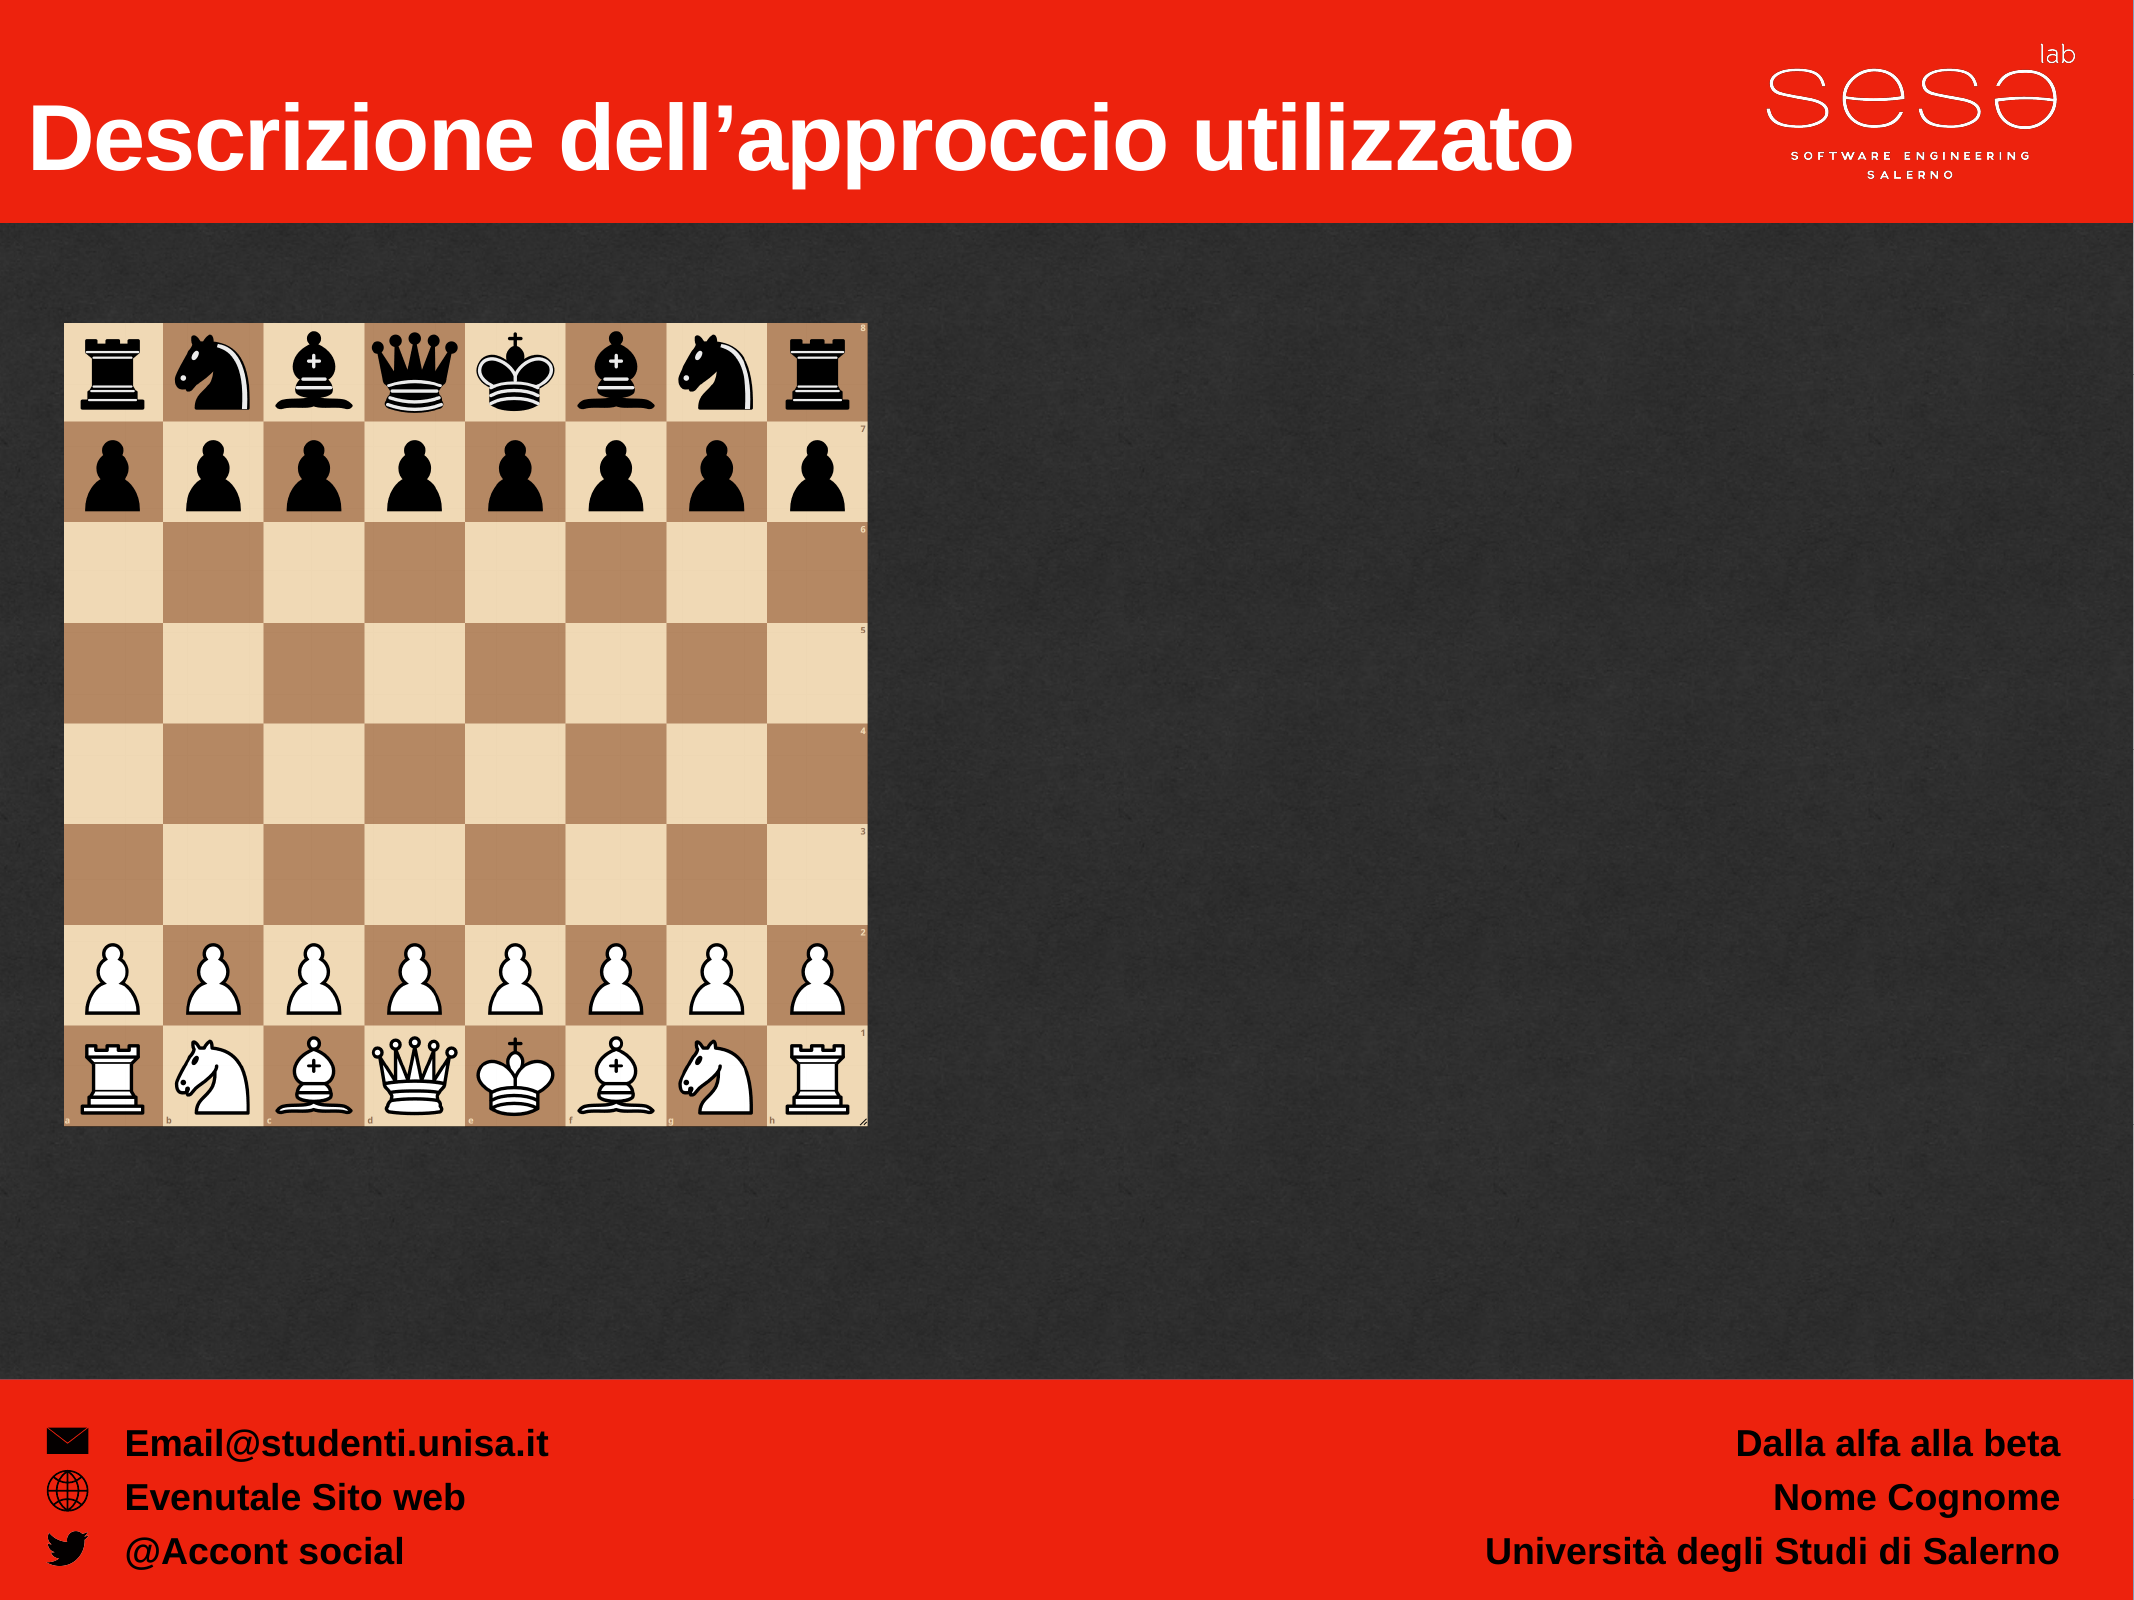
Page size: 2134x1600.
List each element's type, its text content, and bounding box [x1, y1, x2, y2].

text_box [46, 1427, 89, 1454]
text_box [46, 1469, 89, 1512]
text_box Dalla alfa alla beta Nome Cognome Università degli Studi di Salerno [1292, 1403, 2069, 1578]
picture [0, 223, 2134, 1379]
text_box Descrizione dell’approccio utilizzato [19, 49, 1730, 197]
text_box [0, 0, 2134, 223]
picture [1730, 24, 2094, 200]
text_box [0, 1379, 2134, 1600]
text_box Email@studenti.unisa.it Evenutale Sito web @Accont social [116, 1403, 893, 1578]
picture [46, 1527, 89, 1570]
